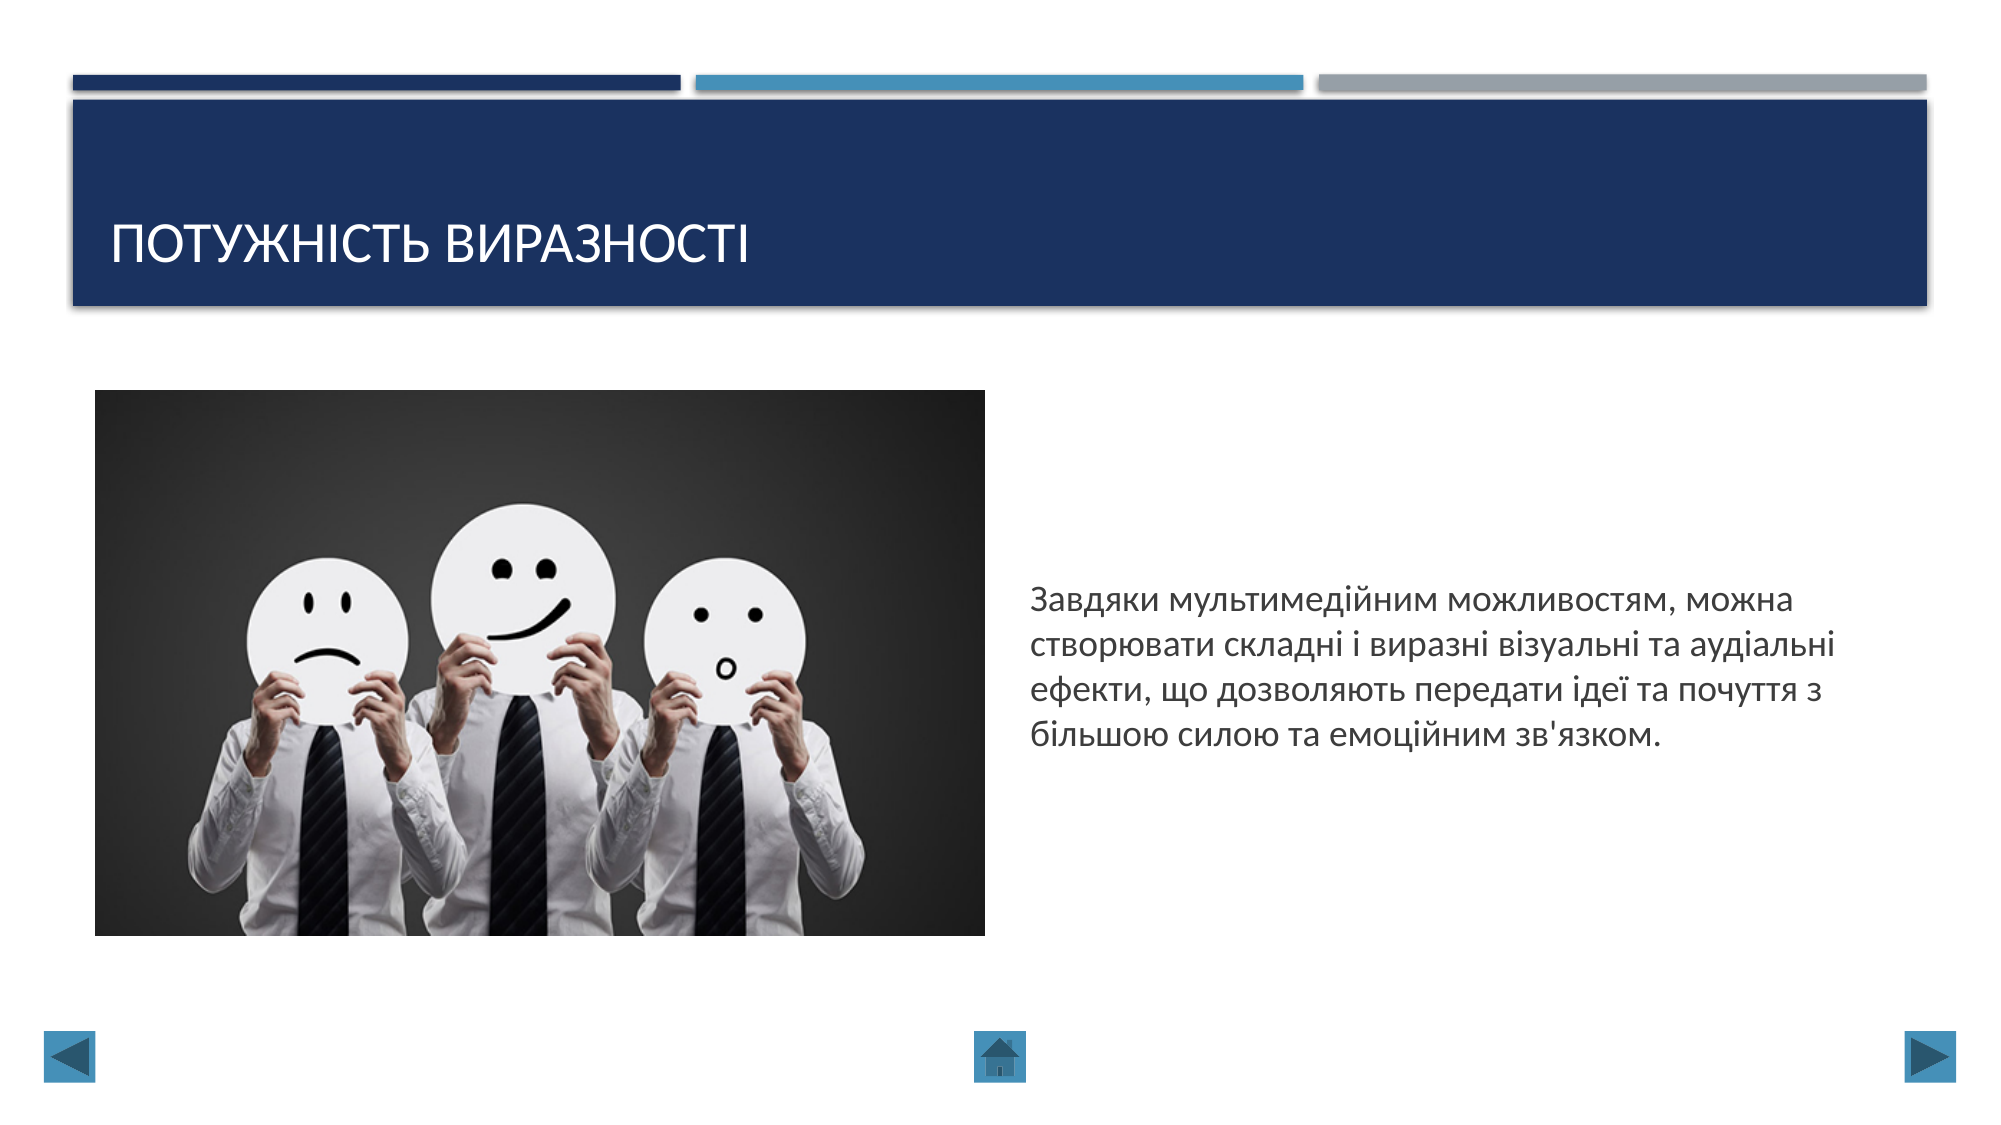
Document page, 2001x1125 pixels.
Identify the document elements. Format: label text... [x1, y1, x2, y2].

text_box [42, 1029, 97, 1084]
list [94, 390, 986, 937]
text_box [1903, 1029, 1958, 1084]
title Потужність виразності [95, 119, 1905, 282]
text_box [972, 1029, 1028, 1084]
list Завдяки мультимедійним можливостям, можна створювати складні і виразні візуальні та аудіальні ефекти, що дозволяють передати ідеї та почуття з більшою силою та емоційним зв'язком. [1015, 365, 1905, 962]
